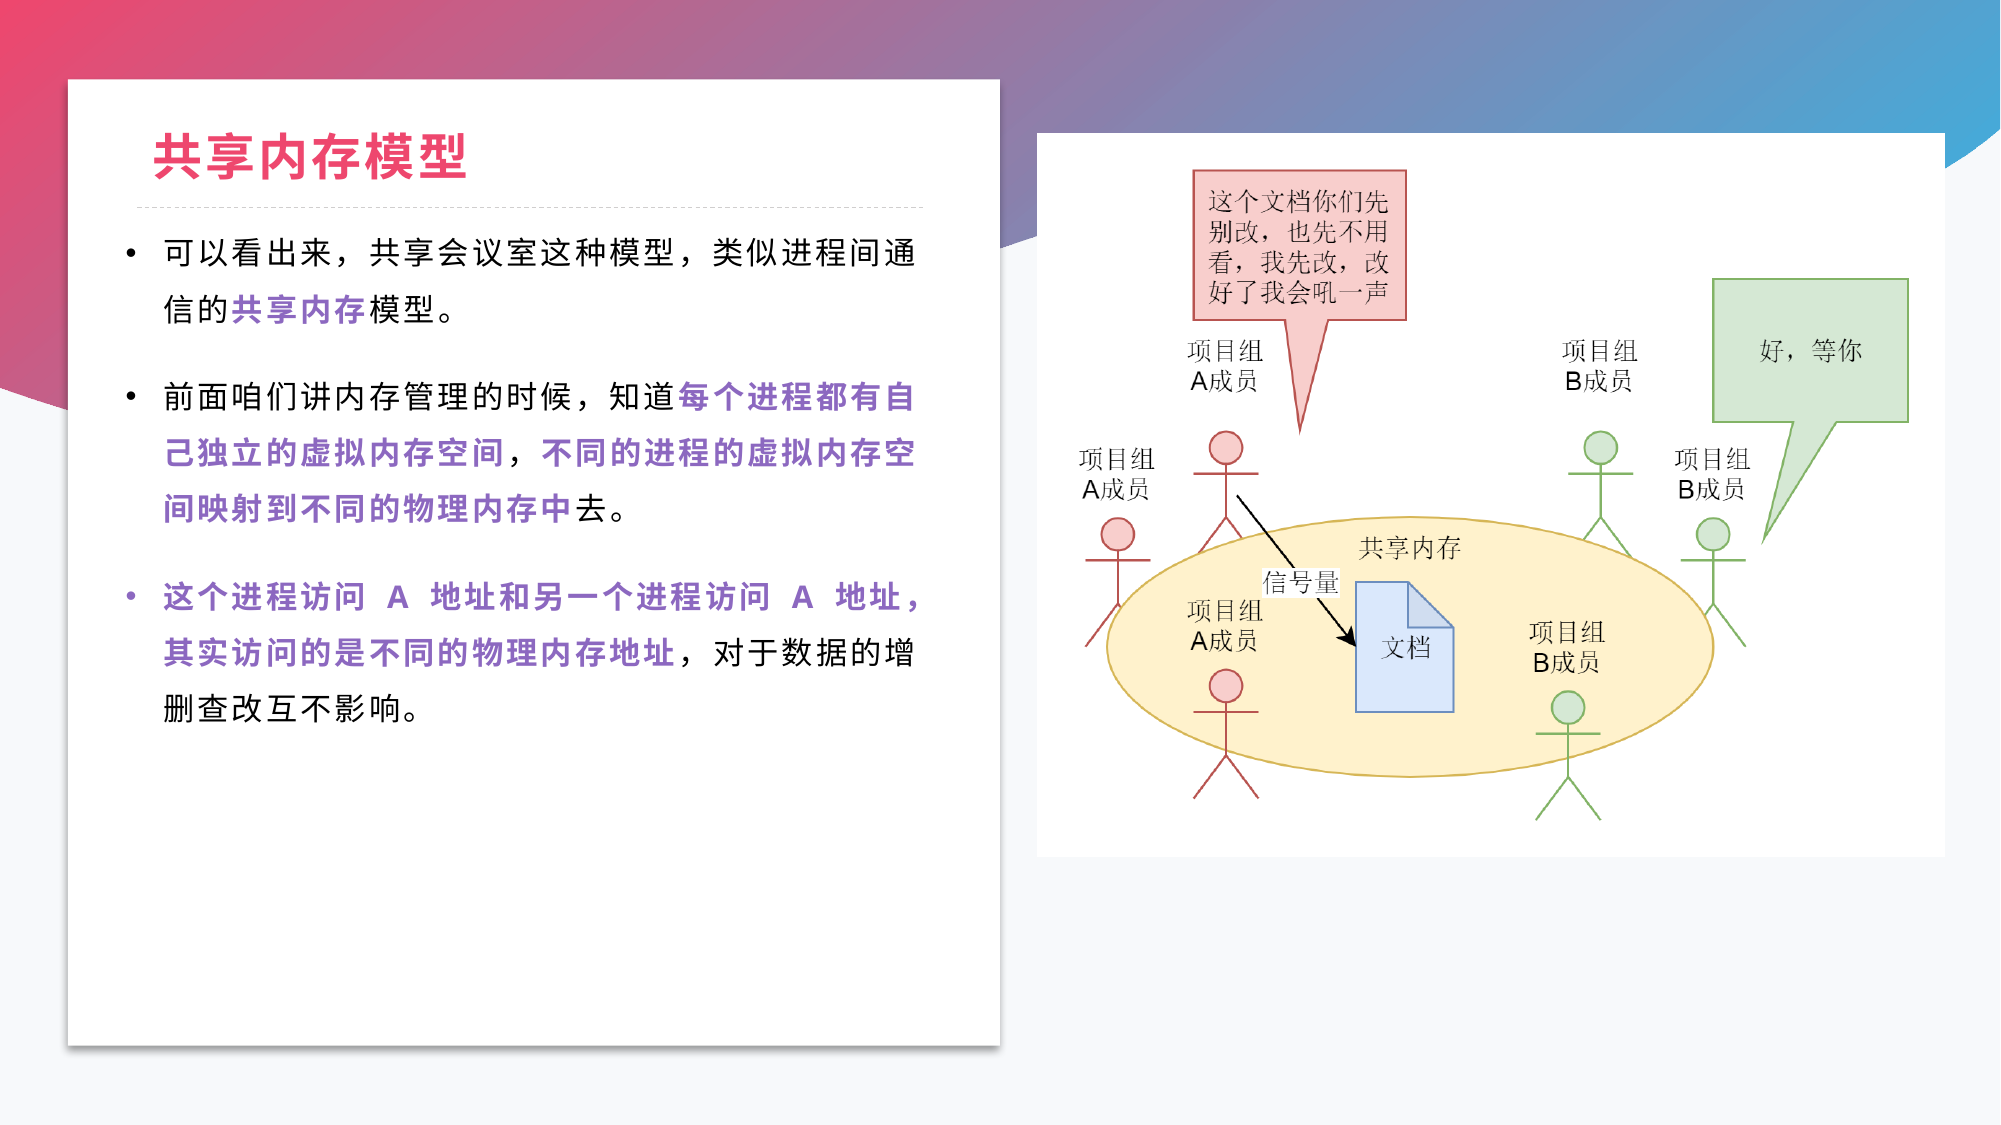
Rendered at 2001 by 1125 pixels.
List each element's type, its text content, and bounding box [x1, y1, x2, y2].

list 可以看出来，共享会议室这种模型，类似进程间通信的共享内存模型。 前面咱们讲内存管理的时候，知道每个进程都有自己独立的虚拟内存空间，不同的进程的虚拟内存空间映射到不同的物理内存中去。 这个进程访问 A 地址和另一个进程访问 A 地址，其实访问的是不同的物理内存地址，对于数据的增删查改互不影响。 [110, 207, 951, 1014]
picture [1037, 133, 1945, 857]
title 共享内存模型 [137, 111, 924, 208]
